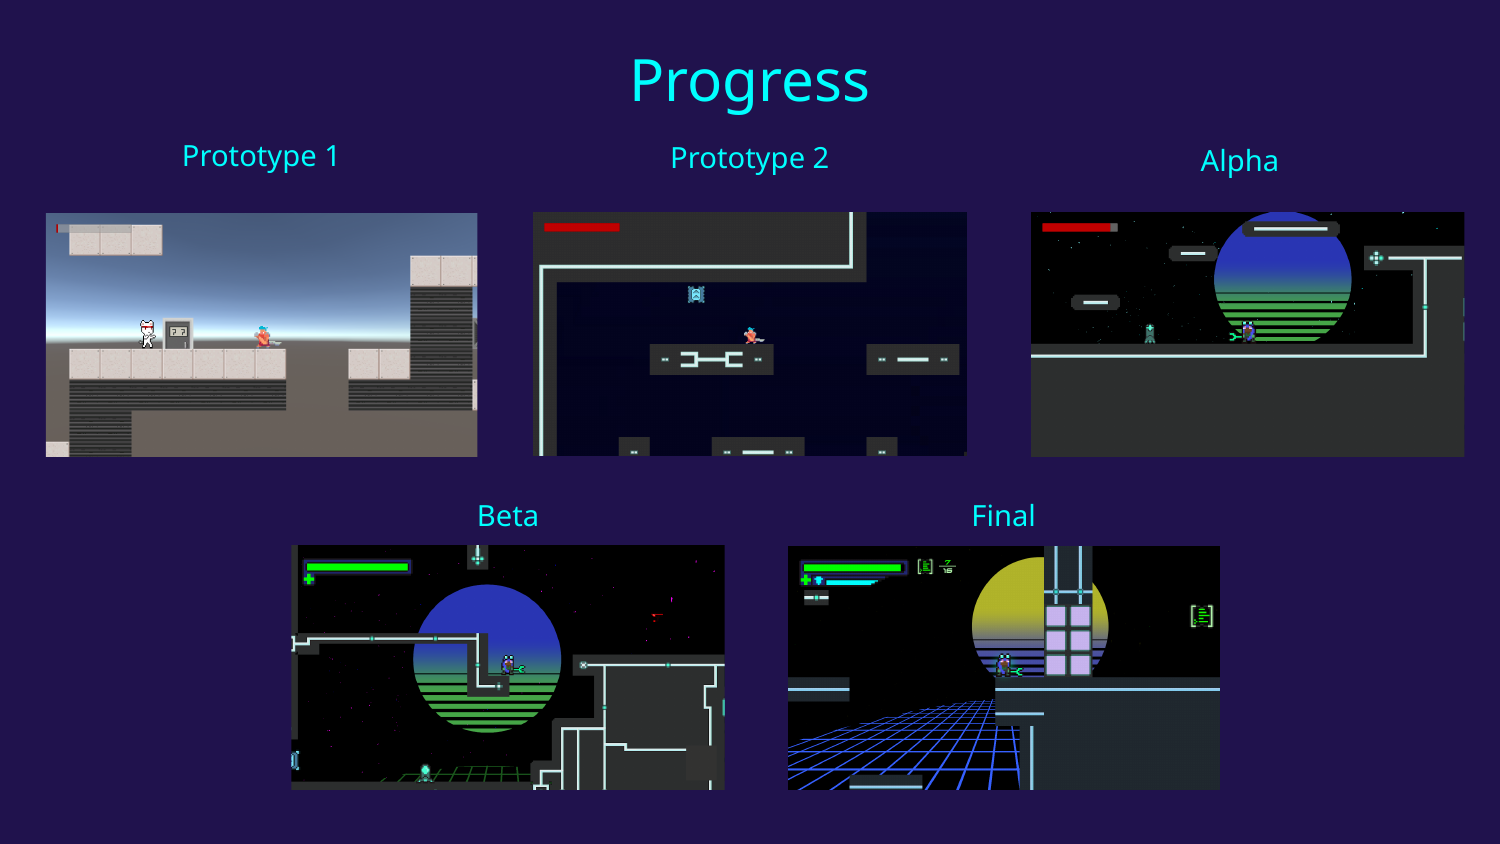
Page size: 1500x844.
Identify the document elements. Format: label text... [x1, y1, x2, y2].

text_box Prototype 2 [597, 124, 903, 186]
picture [1030, 212, 1465, 457]
text_box Prototype 1 [104, 122, 419, 189]
text_box Final [878, 482, 1130, 545]
text_box Beta [391, 482, 625, 544]
picture [787, 546, 1220, 791]
picture [532, 211, 967, 457]
title Progress [51, 28, 1449, 123]
picture [291, 545, 725, 790]
text_box Alpha [1103, 126, 1377, 184]
picture [45, 212, 478, 458]
